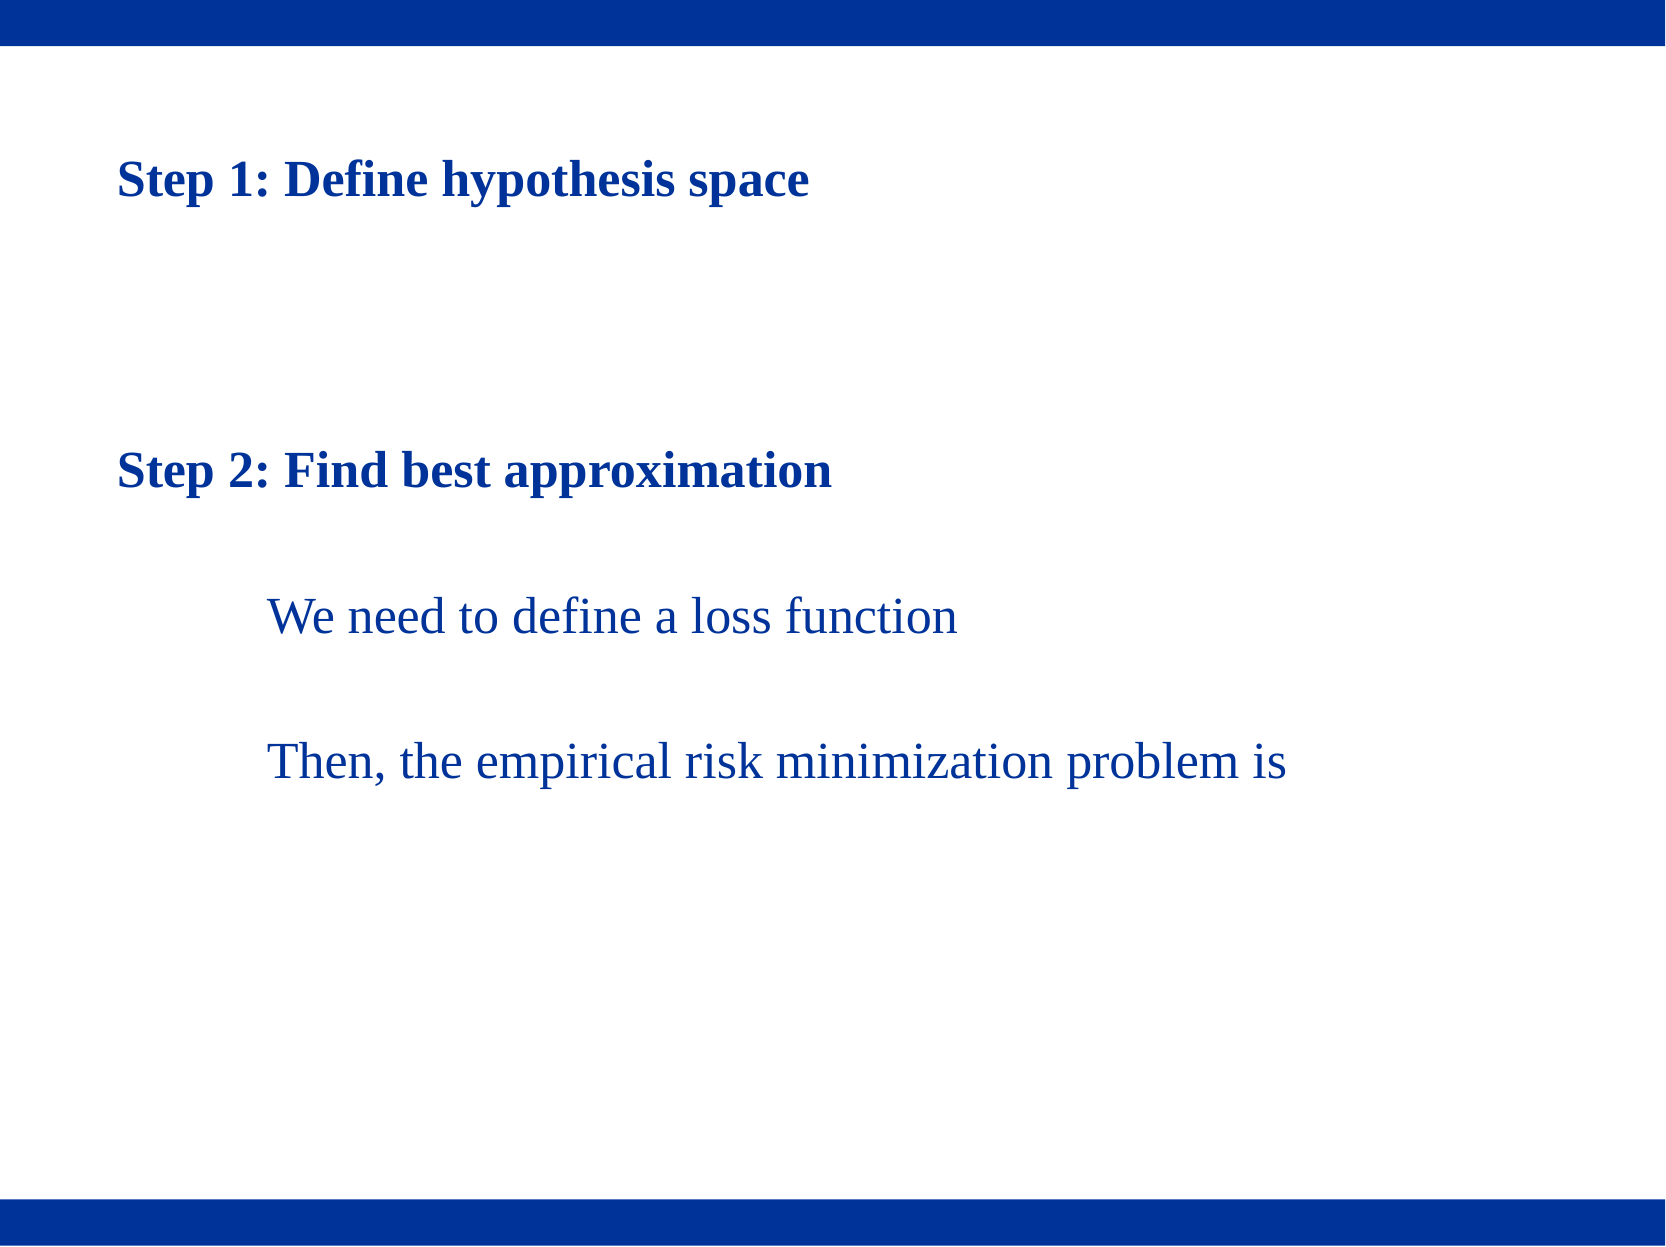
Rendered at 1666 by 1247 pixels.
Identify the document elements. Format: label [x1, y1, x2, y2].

footer [575, 1151, 1103, 1235]
